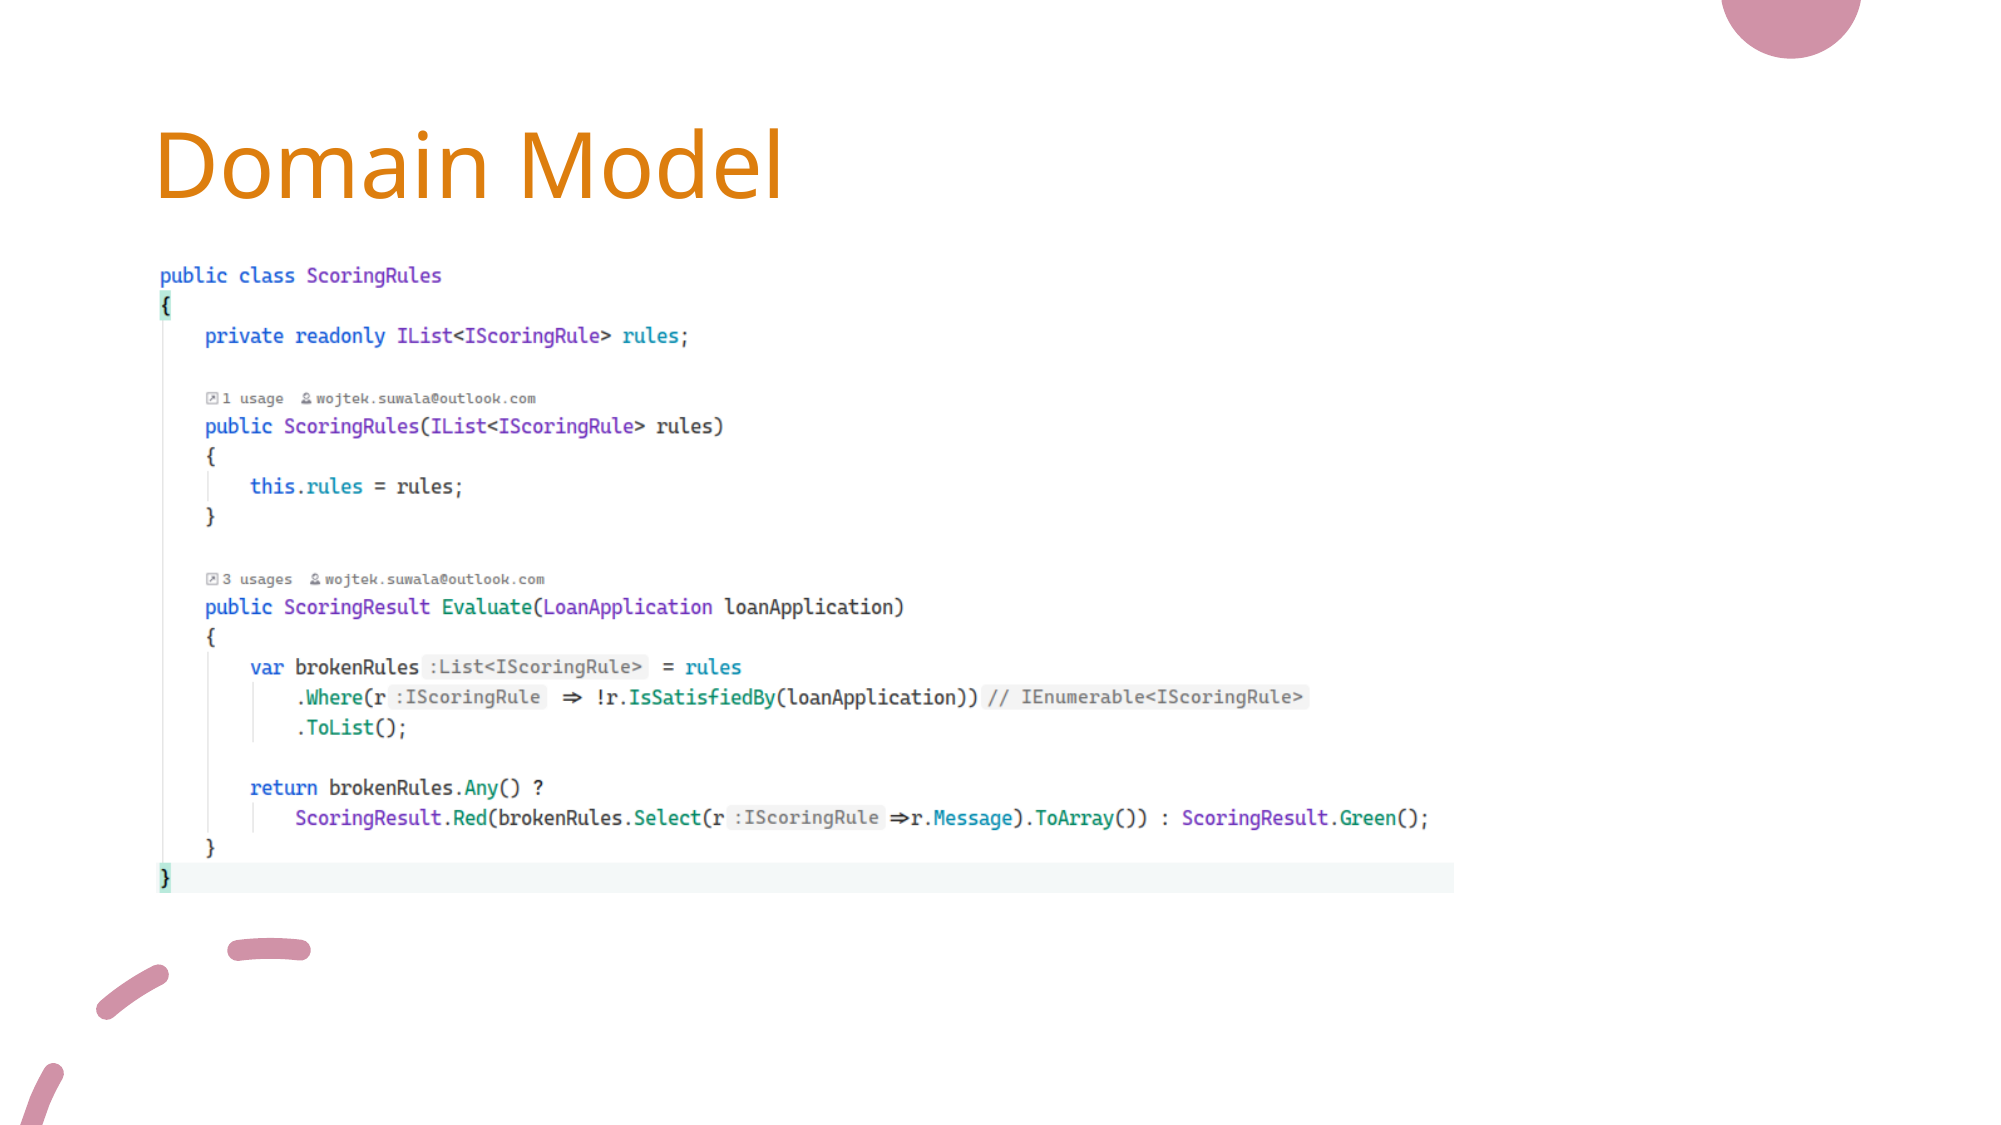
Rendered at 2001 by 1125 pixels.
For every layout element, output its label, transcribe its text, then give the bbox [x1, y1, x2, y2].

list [156, 259, 1454, 893]
title Domain Model [137, 59, 1863, 278]
